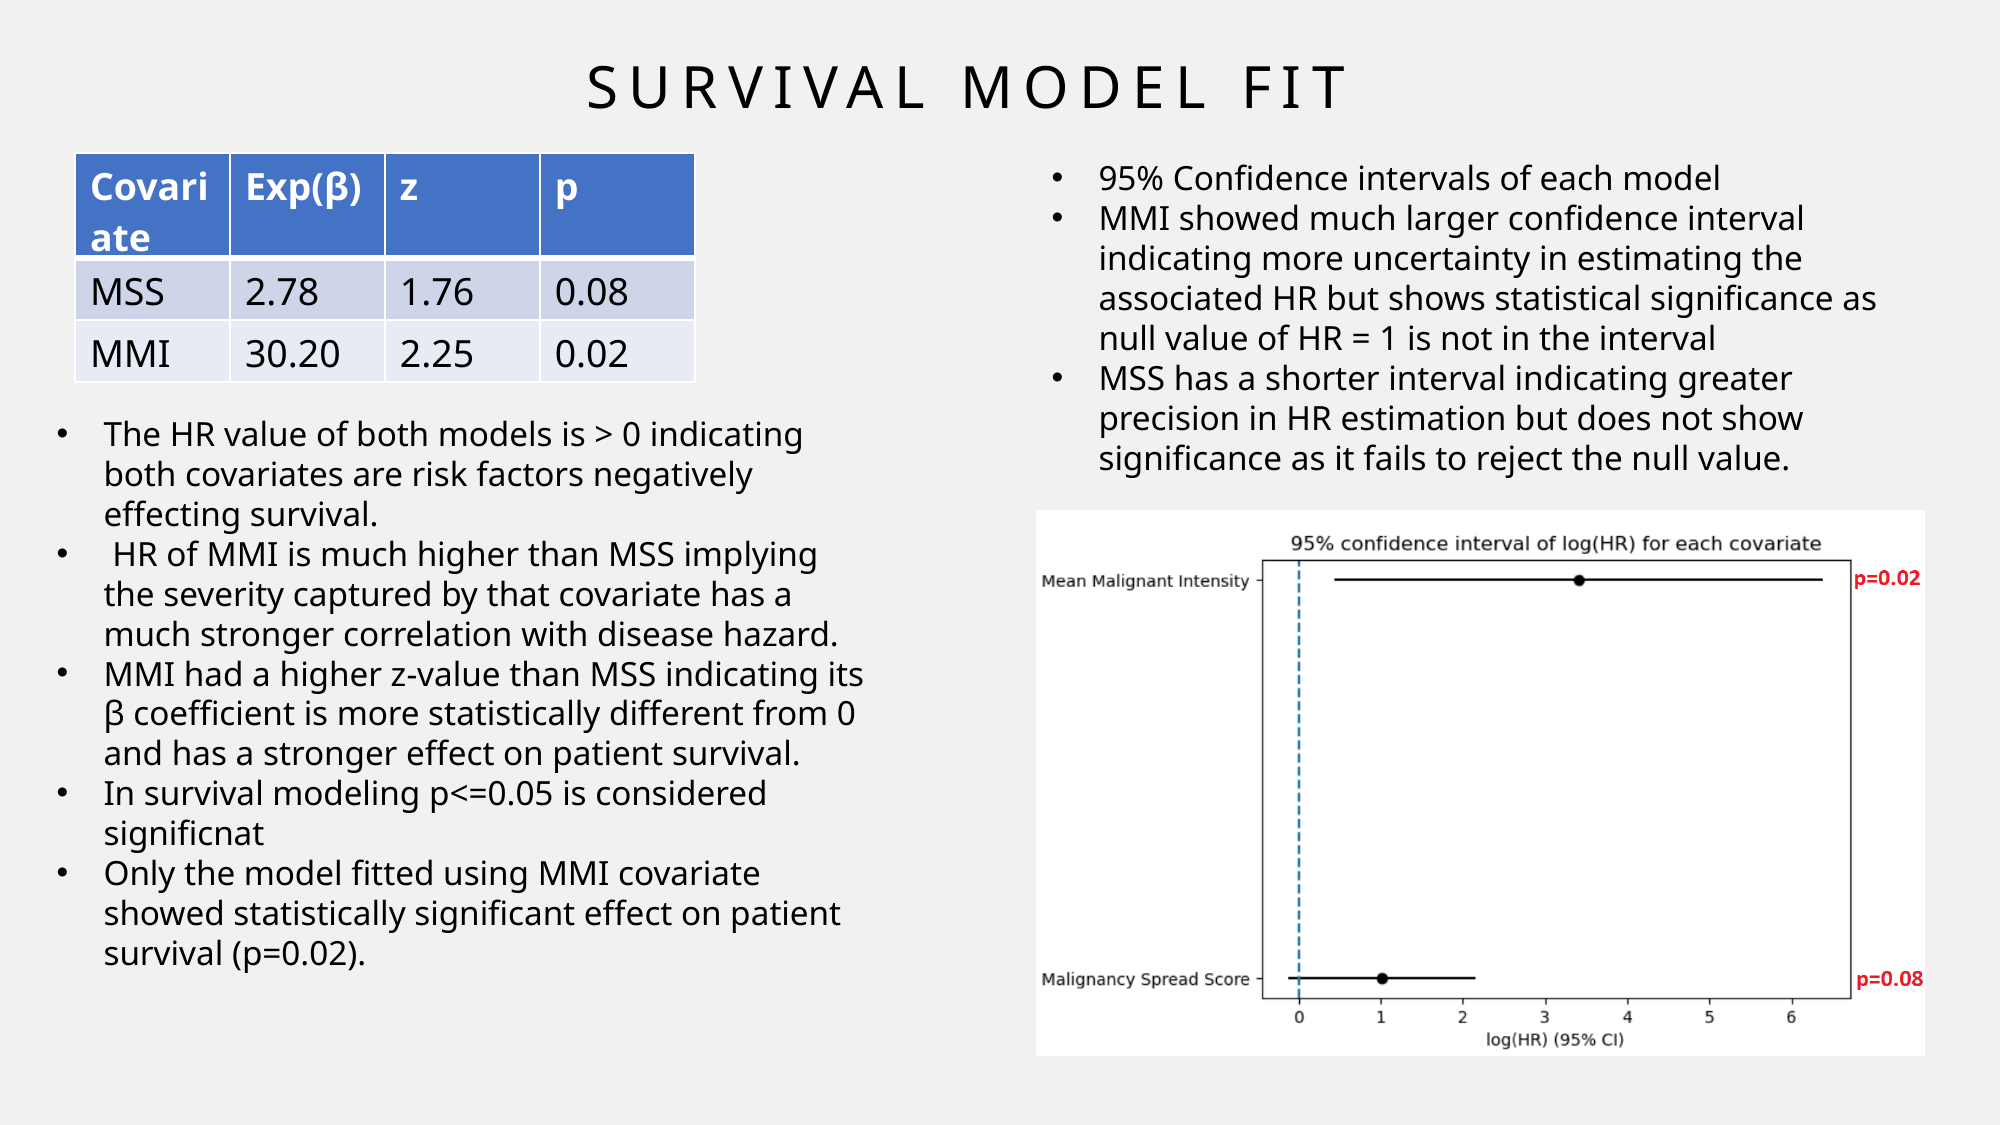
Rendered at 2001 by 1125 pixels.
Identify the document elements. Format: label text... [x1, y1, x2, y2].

table_cell 30.20 [231, 321, 384, 381]
picture [1036, 509, 1925, 1056]
table_cell 0.08 [541, 261, 694, 319]
text_box 95% Confidence intervals of each model MMI showed much larger confidence interval indicating more uncertainty in estimating the associated HR but shows statistical significance as null value of HR = 1 is not in the interval MSS has a shorter interval indicating greater precision in HR estimation but does not show significance as it fails to reject the null value. [1036, 150, 1925, 485]
table_cell MMI [76, 321, 229, 381]
table_cell 1.76 [386, 261, 539, 319]
table_cell 0.02 [541, 321, 694, 381]
table_header Exp(β) [231, 154, 384, 255]
table_cell 2.78 [231, 261, 384, 319]
text_box The HR value of both models is > 0 indicating both covariates are risk factors negatively effecting survival. HR of MMI is much higher than MSS implying the severity captured by that covariate has a much stronger correlation with disease hazard. MMI had a higher z-value than MSS indicating its β coefficient is more statistically different from 0 and has a stronger effect on patient survival. In survival modeling p<=0.05 is considered significnat Only the model fitted using MMI covariate showed statistically significant effect on patient survival (p=0.02). [41, 405, 889, 980]
table_header z [386, 154, 539, 255]
table_header Covariate [76, 154, 229, 255]
table_header p [541, 154, 694, 255]
table_cell MSS [76, 261, 229, 319]
text_box Survival Model fit [571, 43, 1429, 128]
table_cell 2.25 [386, 321, 539, 381]
